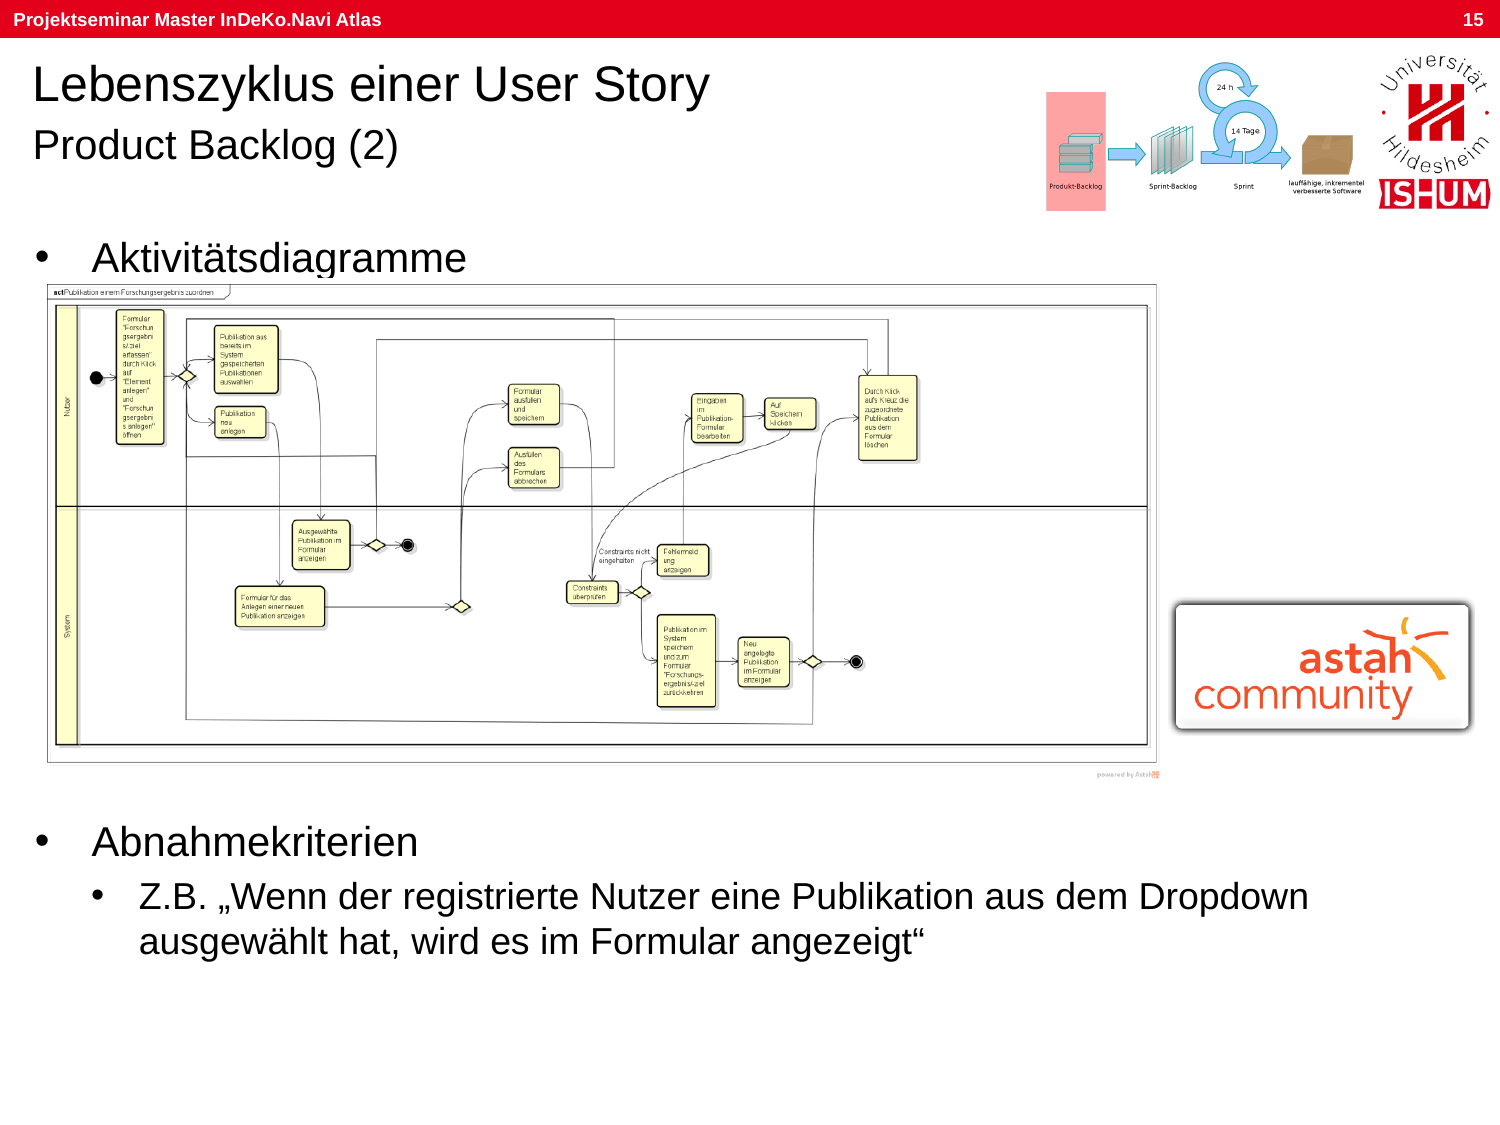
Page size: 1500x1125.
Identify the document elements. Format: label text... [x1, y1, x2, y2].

picture [1167, 597, 1475, 736]
picture [1369, 46, 1500, 210]
picture [1041, 51, 1365, 213]
list Product Backlog (2) [17, 118, 1040, 220]
title Lebenszyklus einer User Story [17, 51, 1039, 114]
list Aktivitätsdiagramme Abnahmekriterien Z.B. „Wenn der registrierte Nutzer eine Publikation aus dem Dropdown ausgewählt hat, wird es im Formular angezeigt“ [17, 223, 1483, 1063]
picture [40, 278, 1161, 780]
